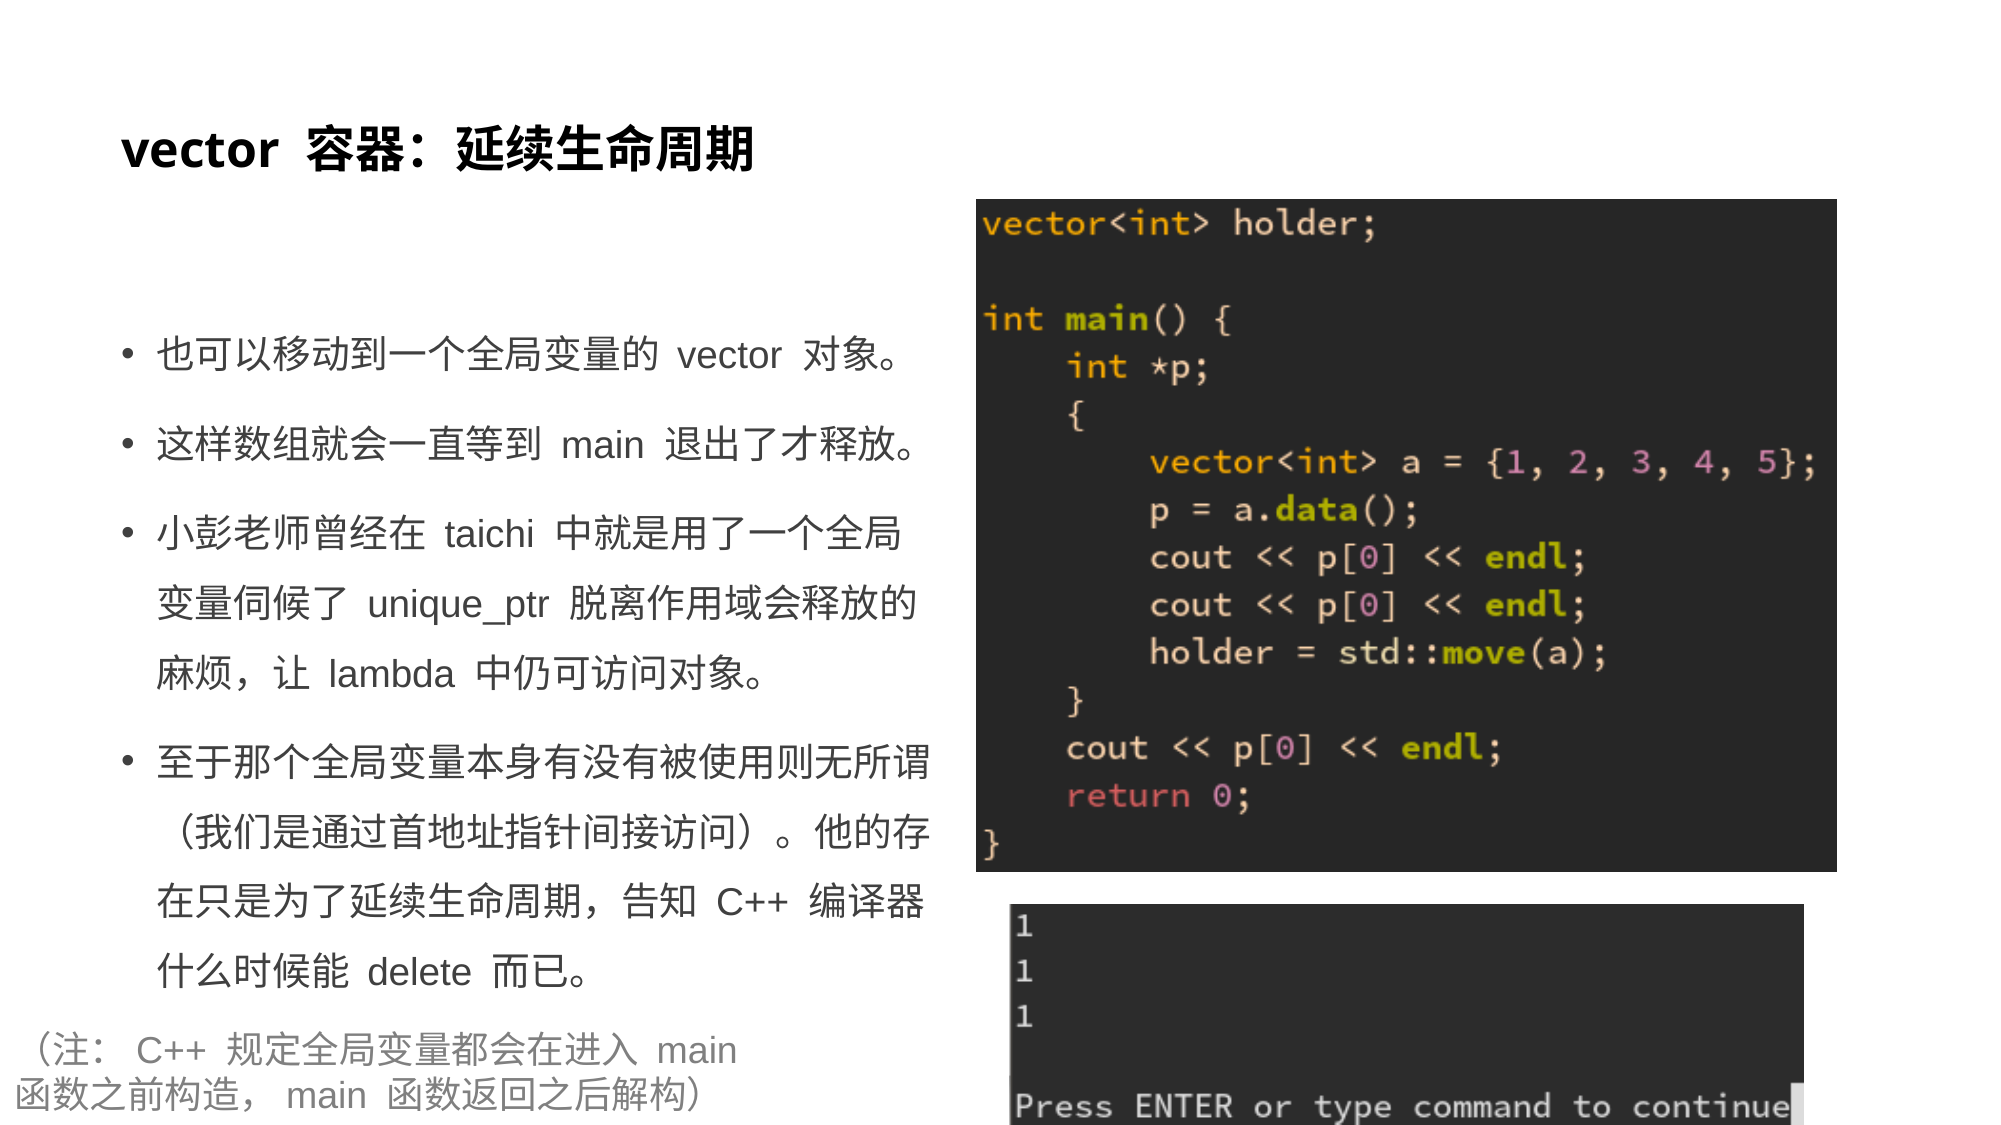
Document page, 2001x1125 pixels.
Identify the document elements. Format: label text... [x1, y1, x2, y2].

picture [1009, 904, 1804, 1125]
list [975, 199, 1837, 872]
text_box （注：C++ 规定全局变量都会在进入 main 函数之前构造，main 函数返回之后解构） [0, 1019, 807, 1124]
list 也可以移动到一个全局变量的 vector 对象。 这样数组就会一直等到 main 退出了才释放。 小彭老师曾经在 taichi 中就是用了一个全局变量伺候了 unique_ptr 脱离作用域会释放的麻烦，让 lambda 中仍可访问对象。 至于那个全局变量本身有没有被使用则无所谓（我们是通过首地址指针间接访问）。他的存在只是为了延续生命周期，告知 C++ 编译器什么时候能 delete 而已。 [106, 299, 957, 1014]
title vector 容器：延续生命周期 [106, 42, 1832, 260]
